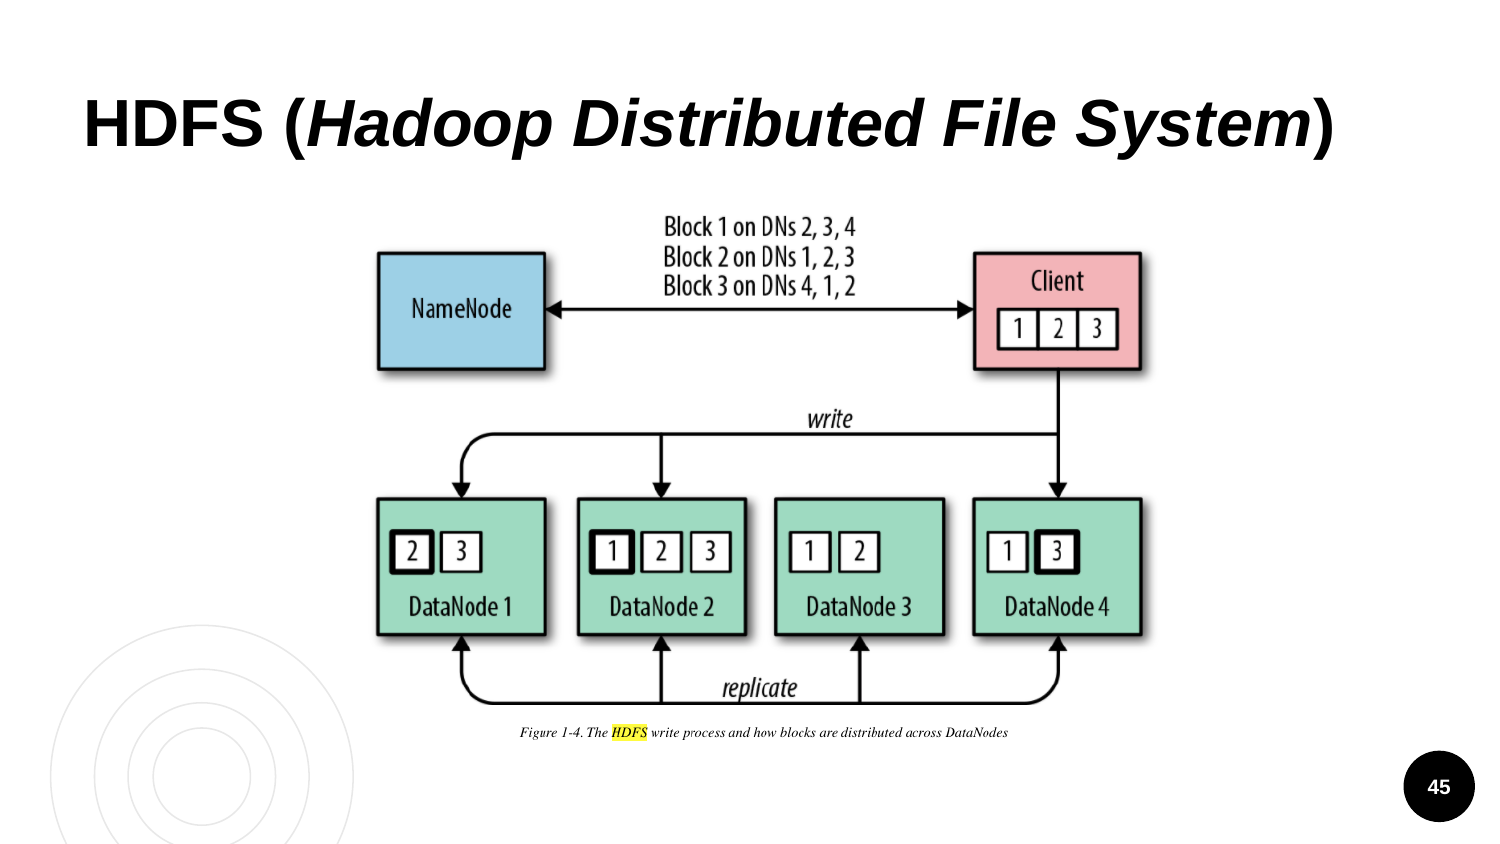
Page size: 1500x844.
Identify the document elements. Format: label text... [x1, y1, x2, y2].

slide_number 45 [1403, 750, 1475, 823]
picture [359, 194, 1171, 760]
title HDFS (Hadoop Distributed File System) [68, 62, 1462, 175]
